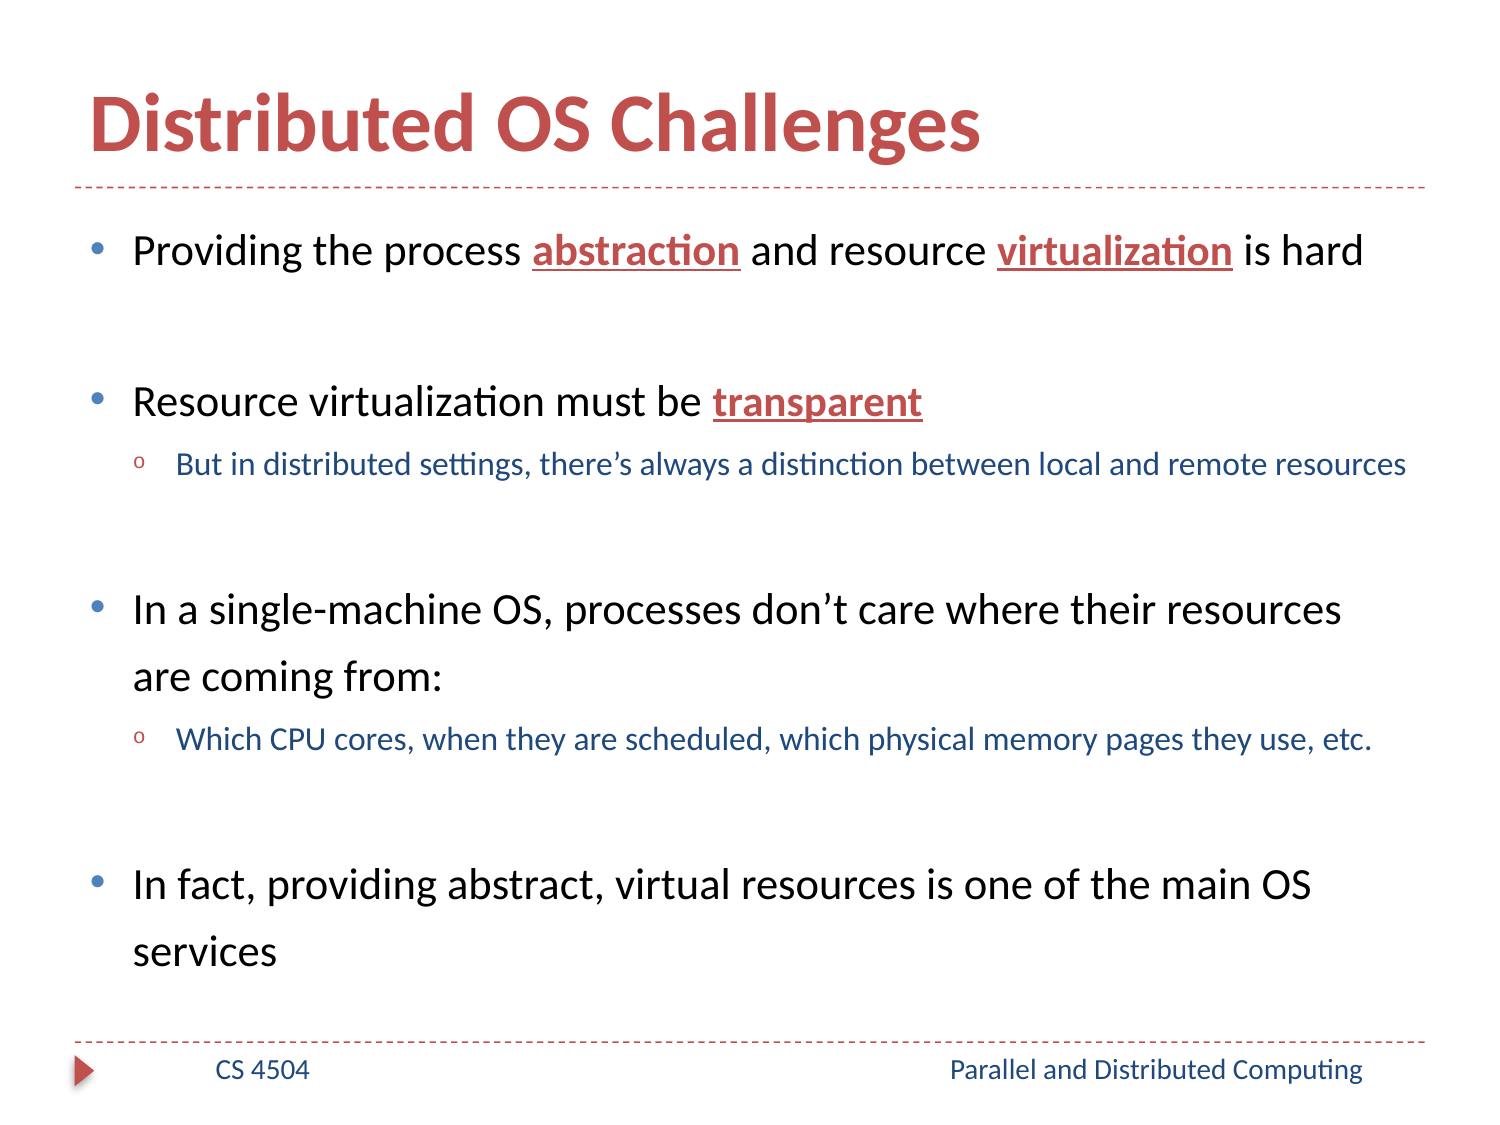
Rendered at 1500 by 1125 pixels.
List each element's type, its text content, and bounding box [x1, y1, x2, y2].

slide_number CS 4504 [100, 1042, 426, 1103]
title Distributed OS Challenges [75, 12, 1425, 175]
slide_number Parallel and Distributed Computing [887, 1042, 1426, 1103]
list Providing the process abstraction and resource virtualization is hard Resource virtualization must be transparent But in distributed settings, there’s always a distinction between local and remote resources In a single-machine OS, processes don’t care where their resources are coming from: Which CPU cores, when they are scheduled, which physical memory pages they use, etc. In fact, providing abstract, virtual resources is one of the main OS services [75, 200, 1425, 1010]
